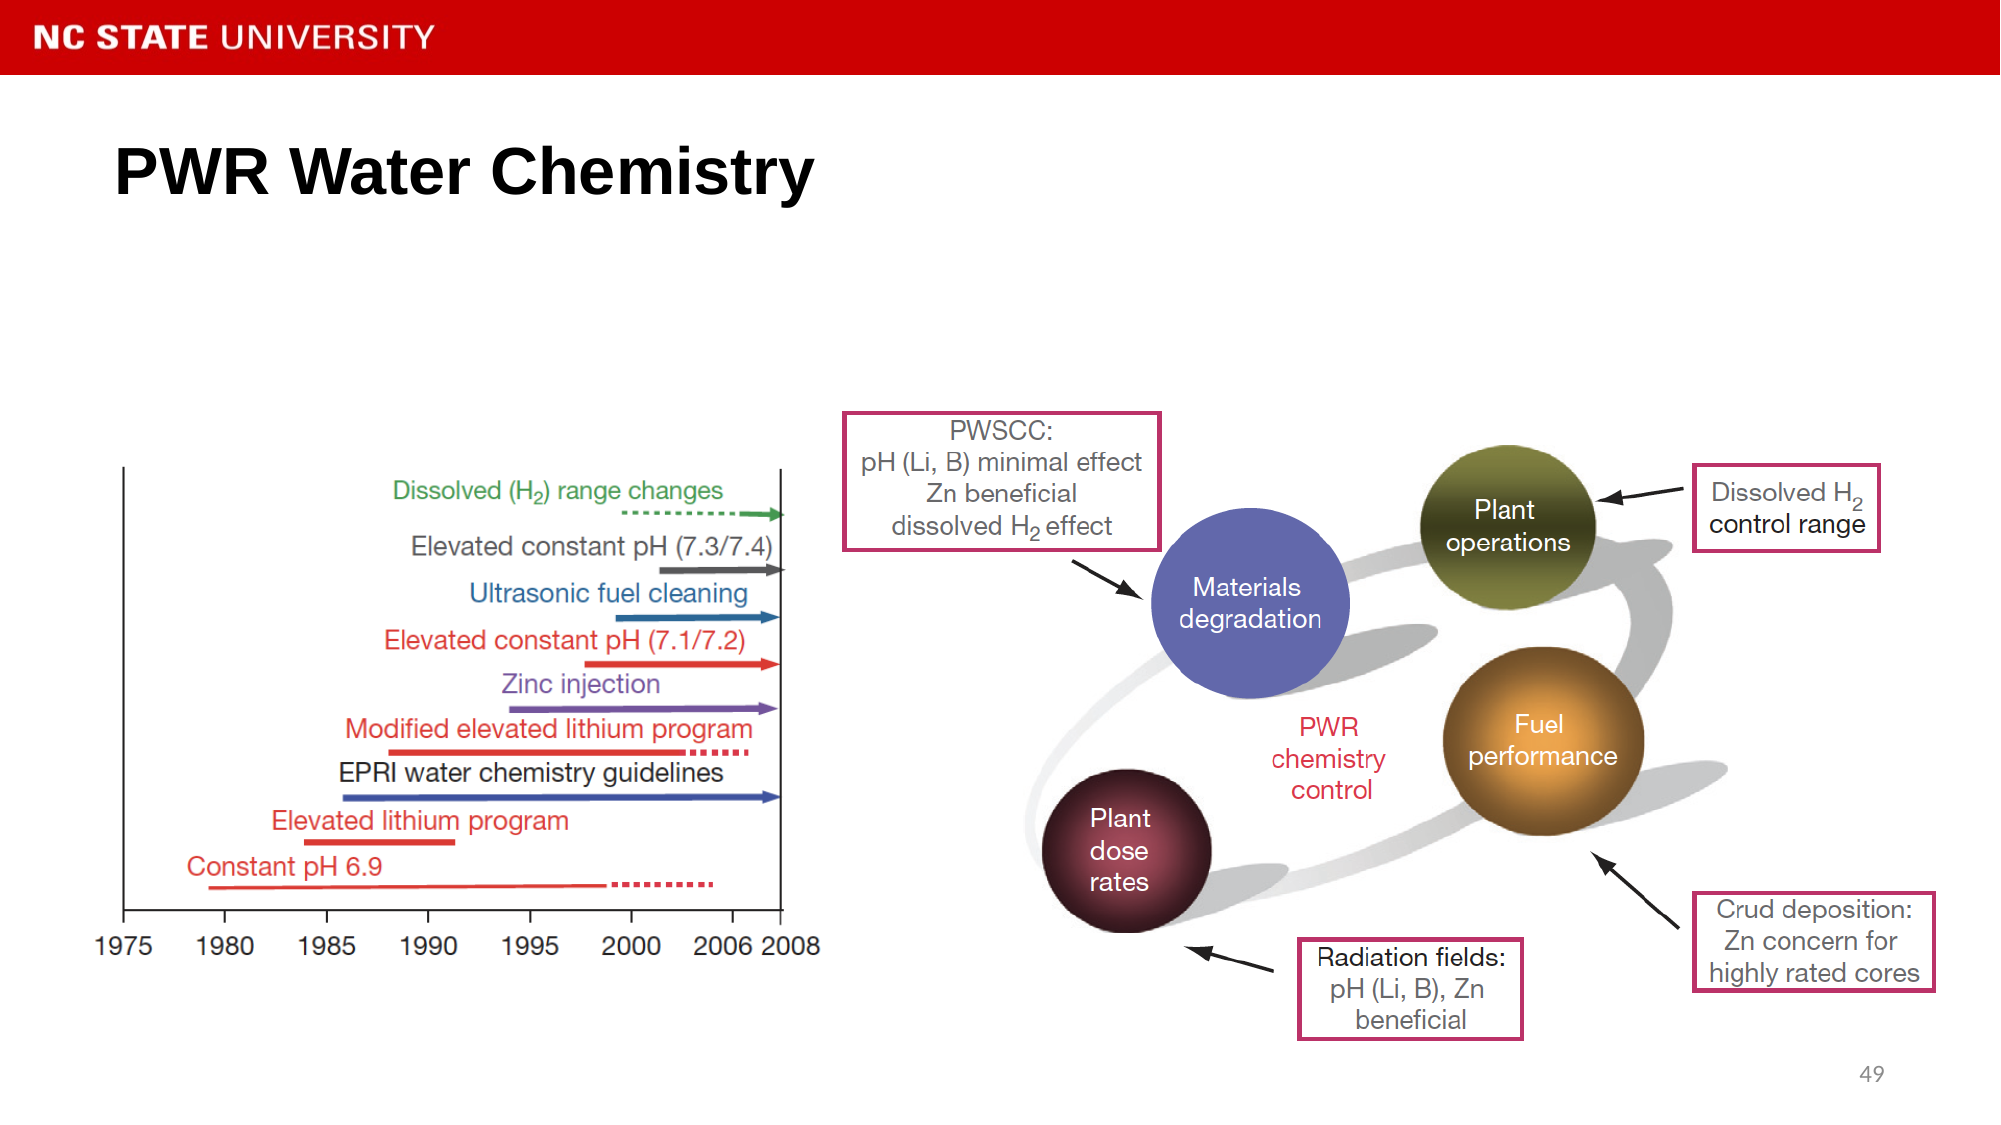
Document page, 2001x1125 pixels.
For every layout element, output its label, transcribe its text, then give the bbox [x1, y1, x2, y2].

title PWR Water Chemistry [99, 79, 1900, 256]
slide_number 49 [1433, 1062, 1900, 1103]
picture [0, 0, 2000, 75]
picture [62, 360, 1969, 1054]
